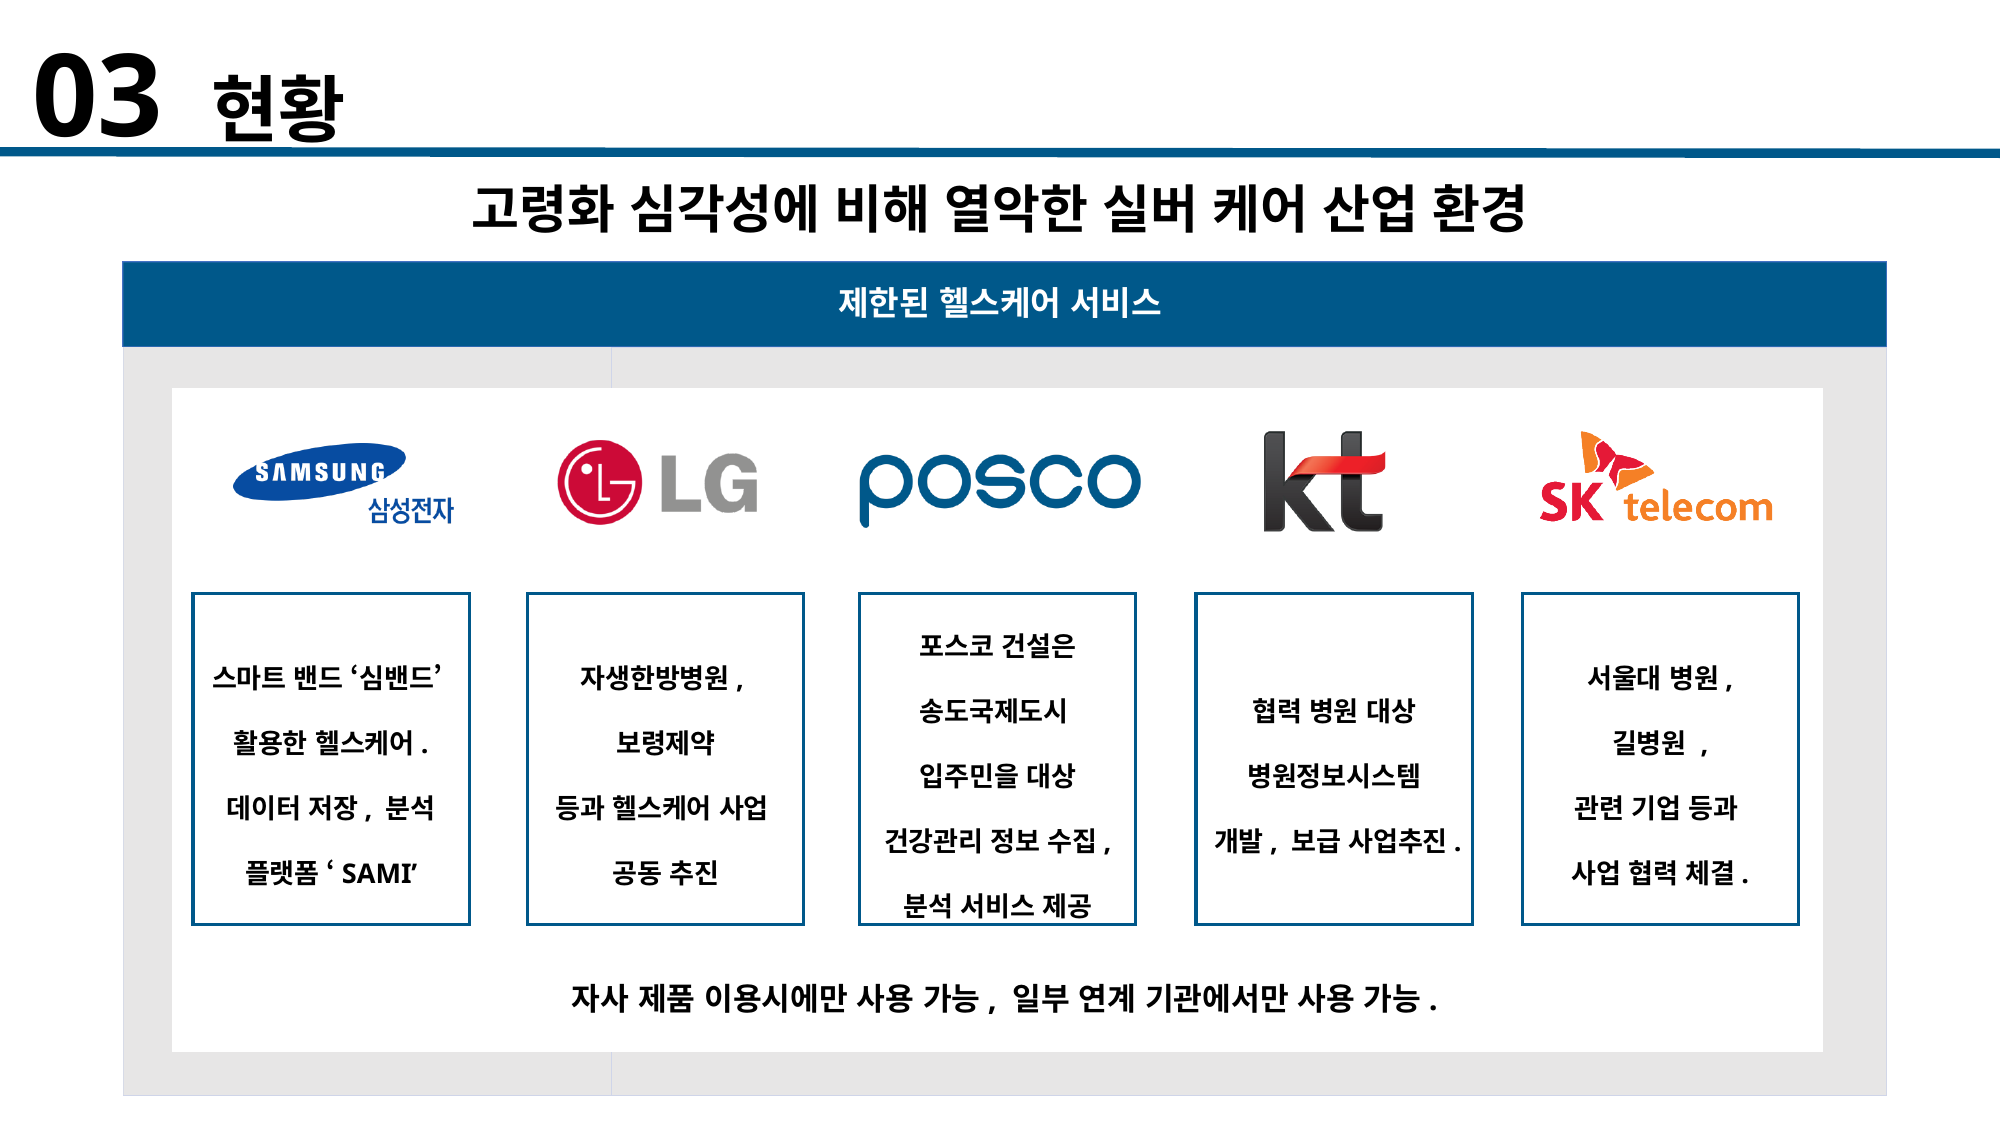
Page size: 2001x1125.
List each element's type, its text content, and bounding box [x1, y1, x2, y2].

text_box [612, 347, 1887, 1095]
picture [233, 443, 454, 524]
text_box 고령화 심각성에 비해 열악한 실버 케어 산업 환경 [175, 146, 1825, 151]
picture [511, 337, 802, 627]
text_box 03 현황 [11, 29, 1477, 151]
text_box 고령화 심각성에 비해 열악한 실버 케어 산업 환경 [175, 154, 1825, 262]
picture [856, 405, 1811, 547]
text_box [123, 262, 1887, 347]
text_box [123, 347, 612, 1095]
